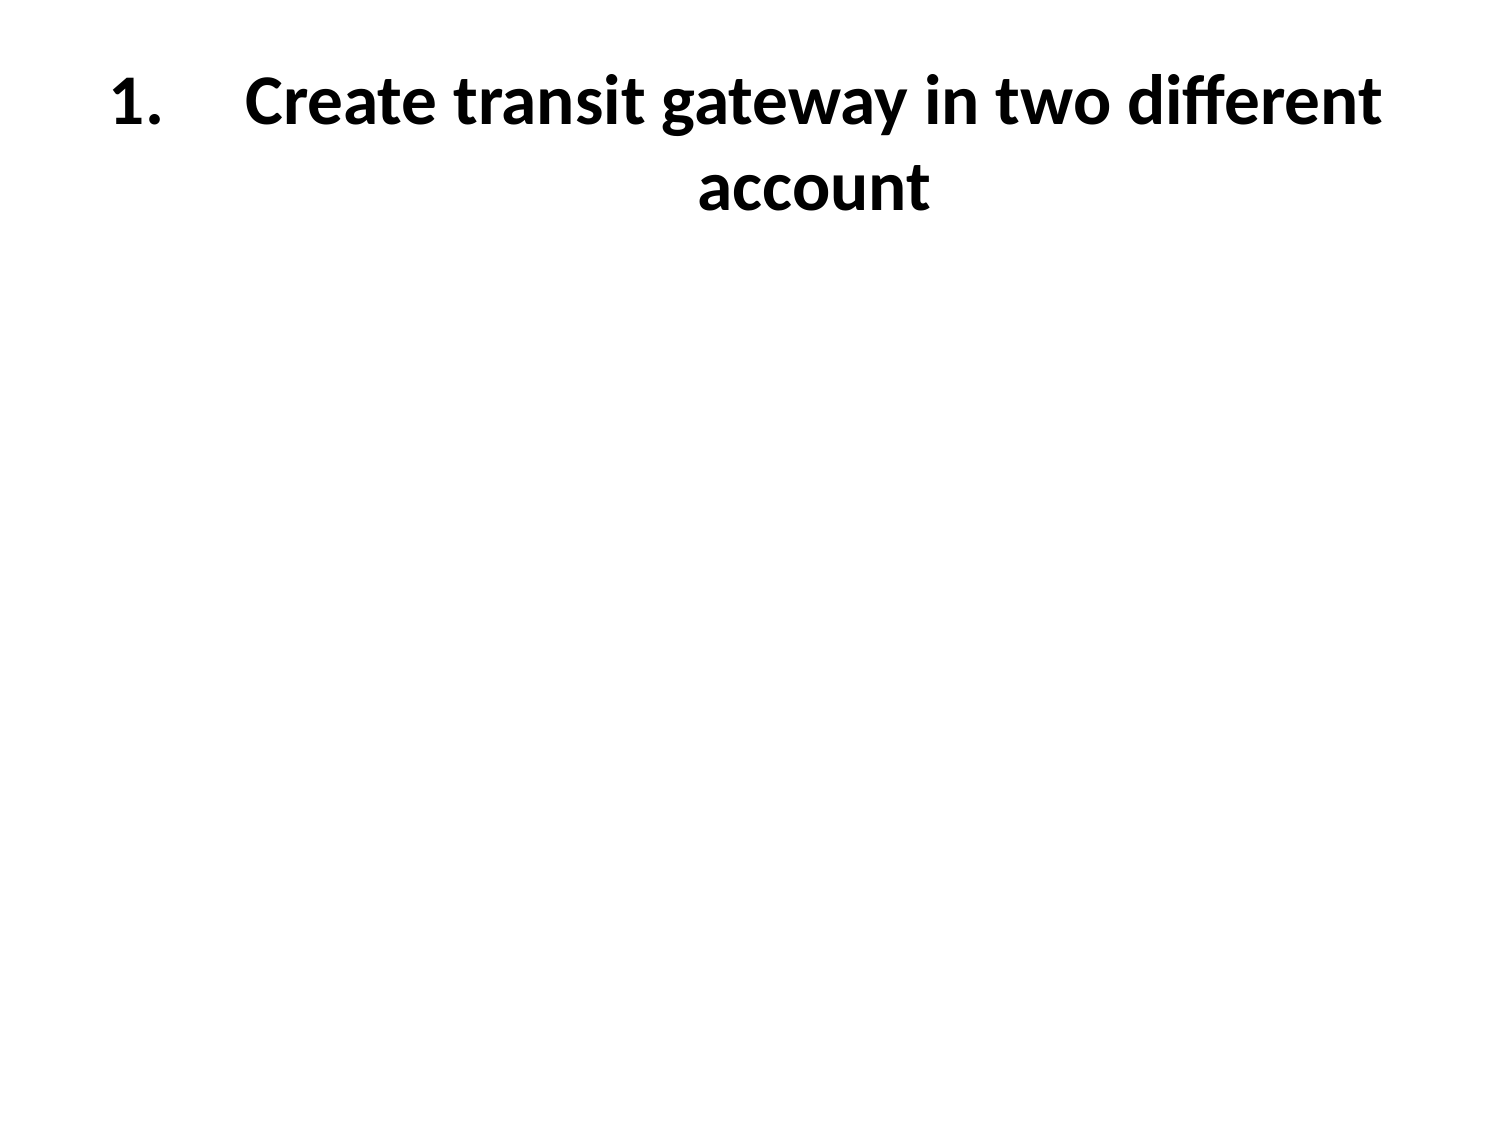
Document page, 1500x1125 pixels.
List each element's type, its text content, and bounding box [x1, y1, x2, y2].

title Create transit gateway in two different account [75, 45, 1425, 233]
